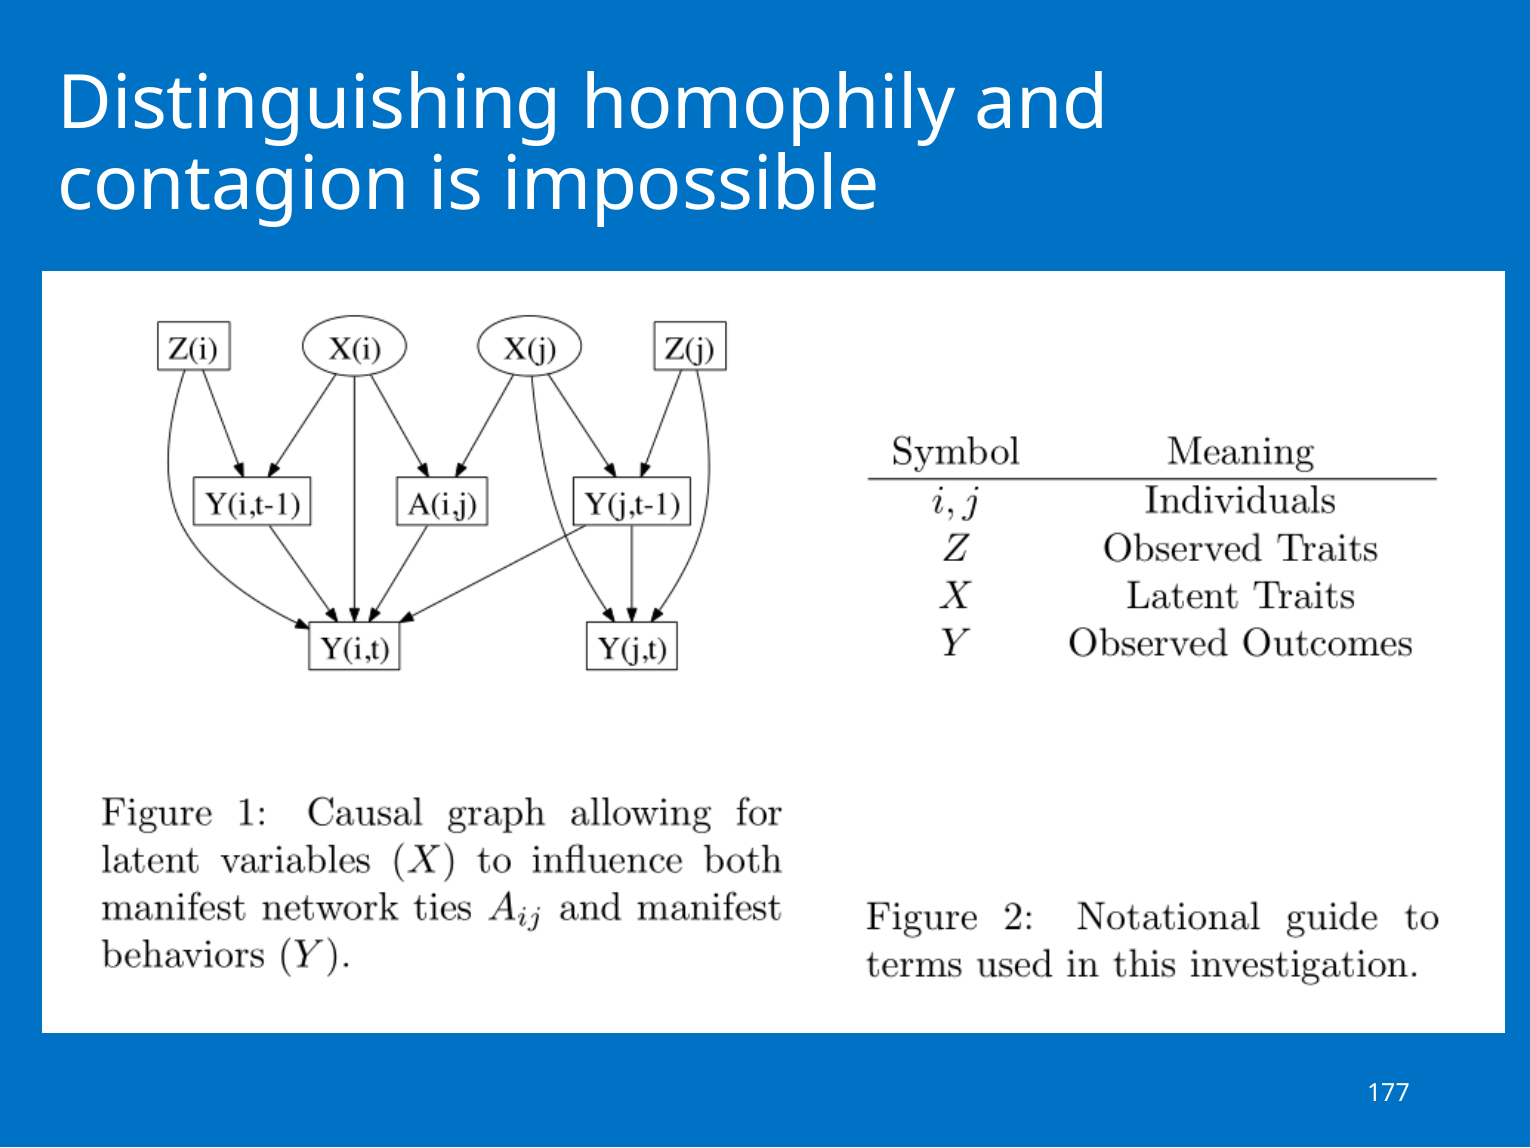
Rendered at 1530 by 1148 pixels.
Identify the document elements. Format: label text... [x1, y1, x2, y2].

title Distinguishing homophily and contagion is impossible [33, 48, 1497, 199]
slide_number 177 [1080, 1063, 1425, 1125]
picture [41, 271, 1506, 1034]
